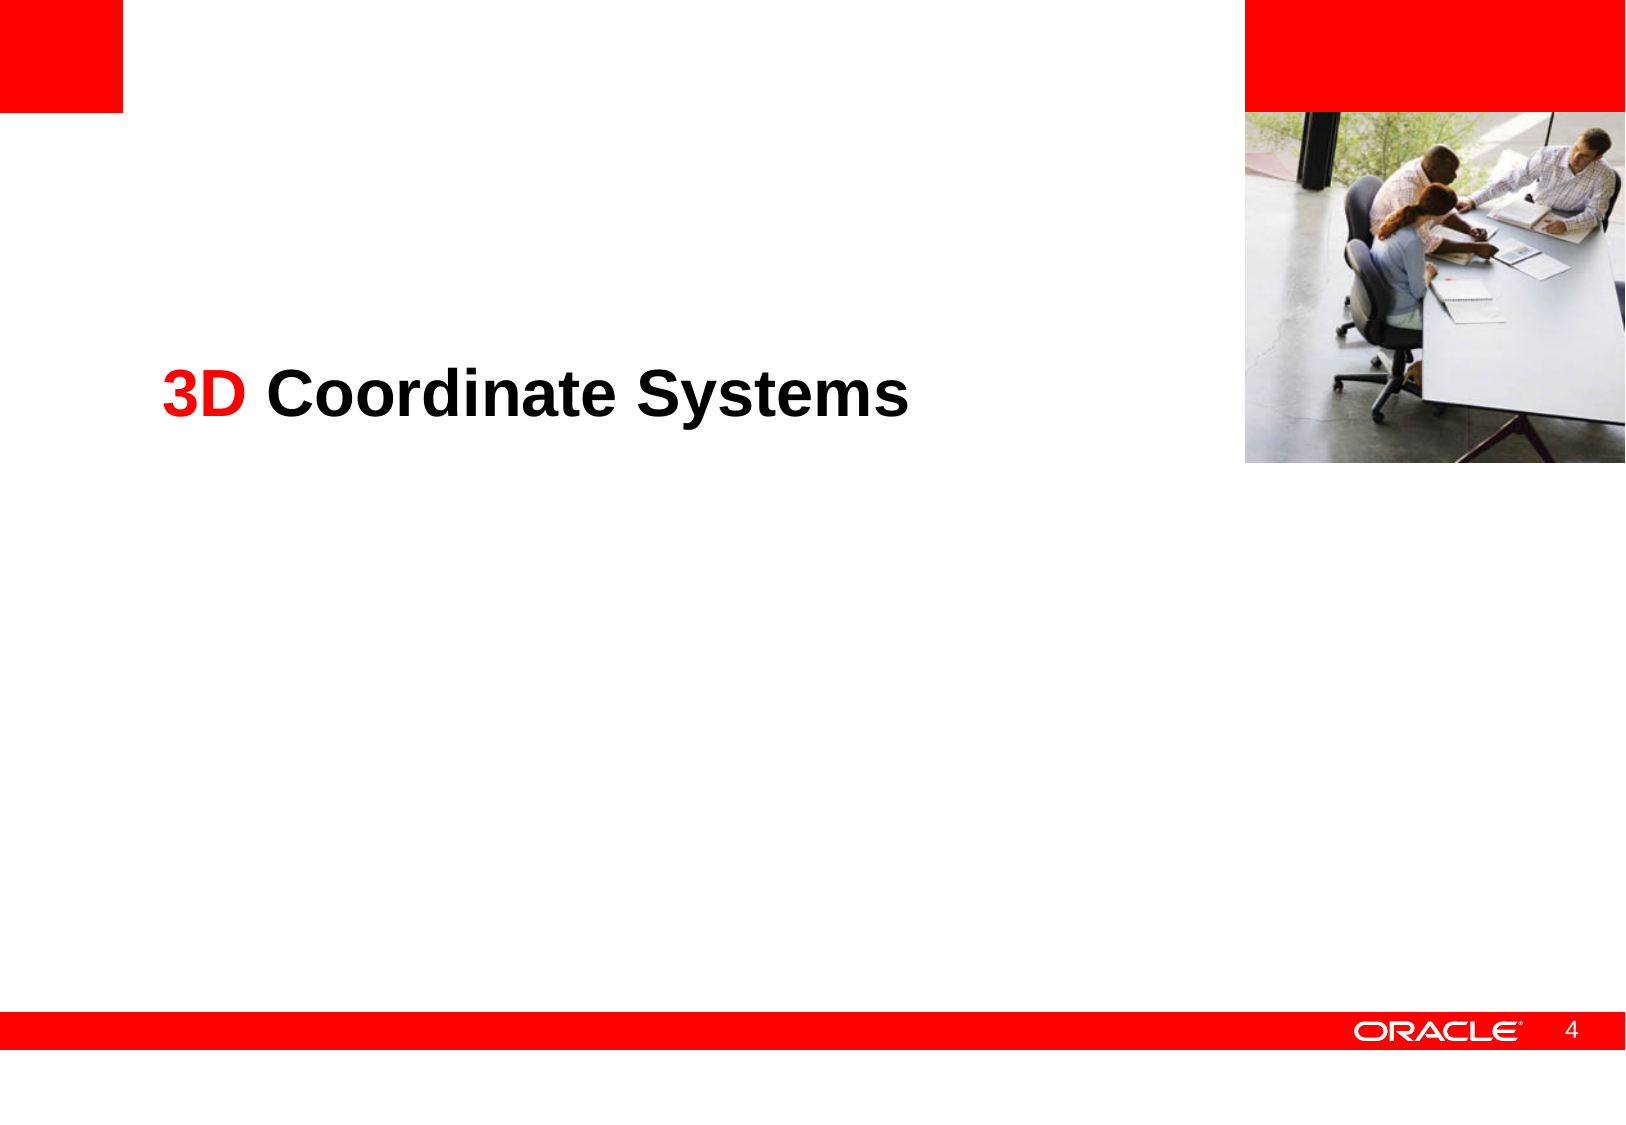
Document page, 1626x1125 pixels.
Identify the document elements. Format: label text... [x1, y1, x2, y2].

text_box 3D Coordinate Systems [162, 349, 1040, 430]
picture [1245, 0, 1625, 463]
picture [0, 0, 123, 113]
picture [0, 1012, 1625, 1050]
